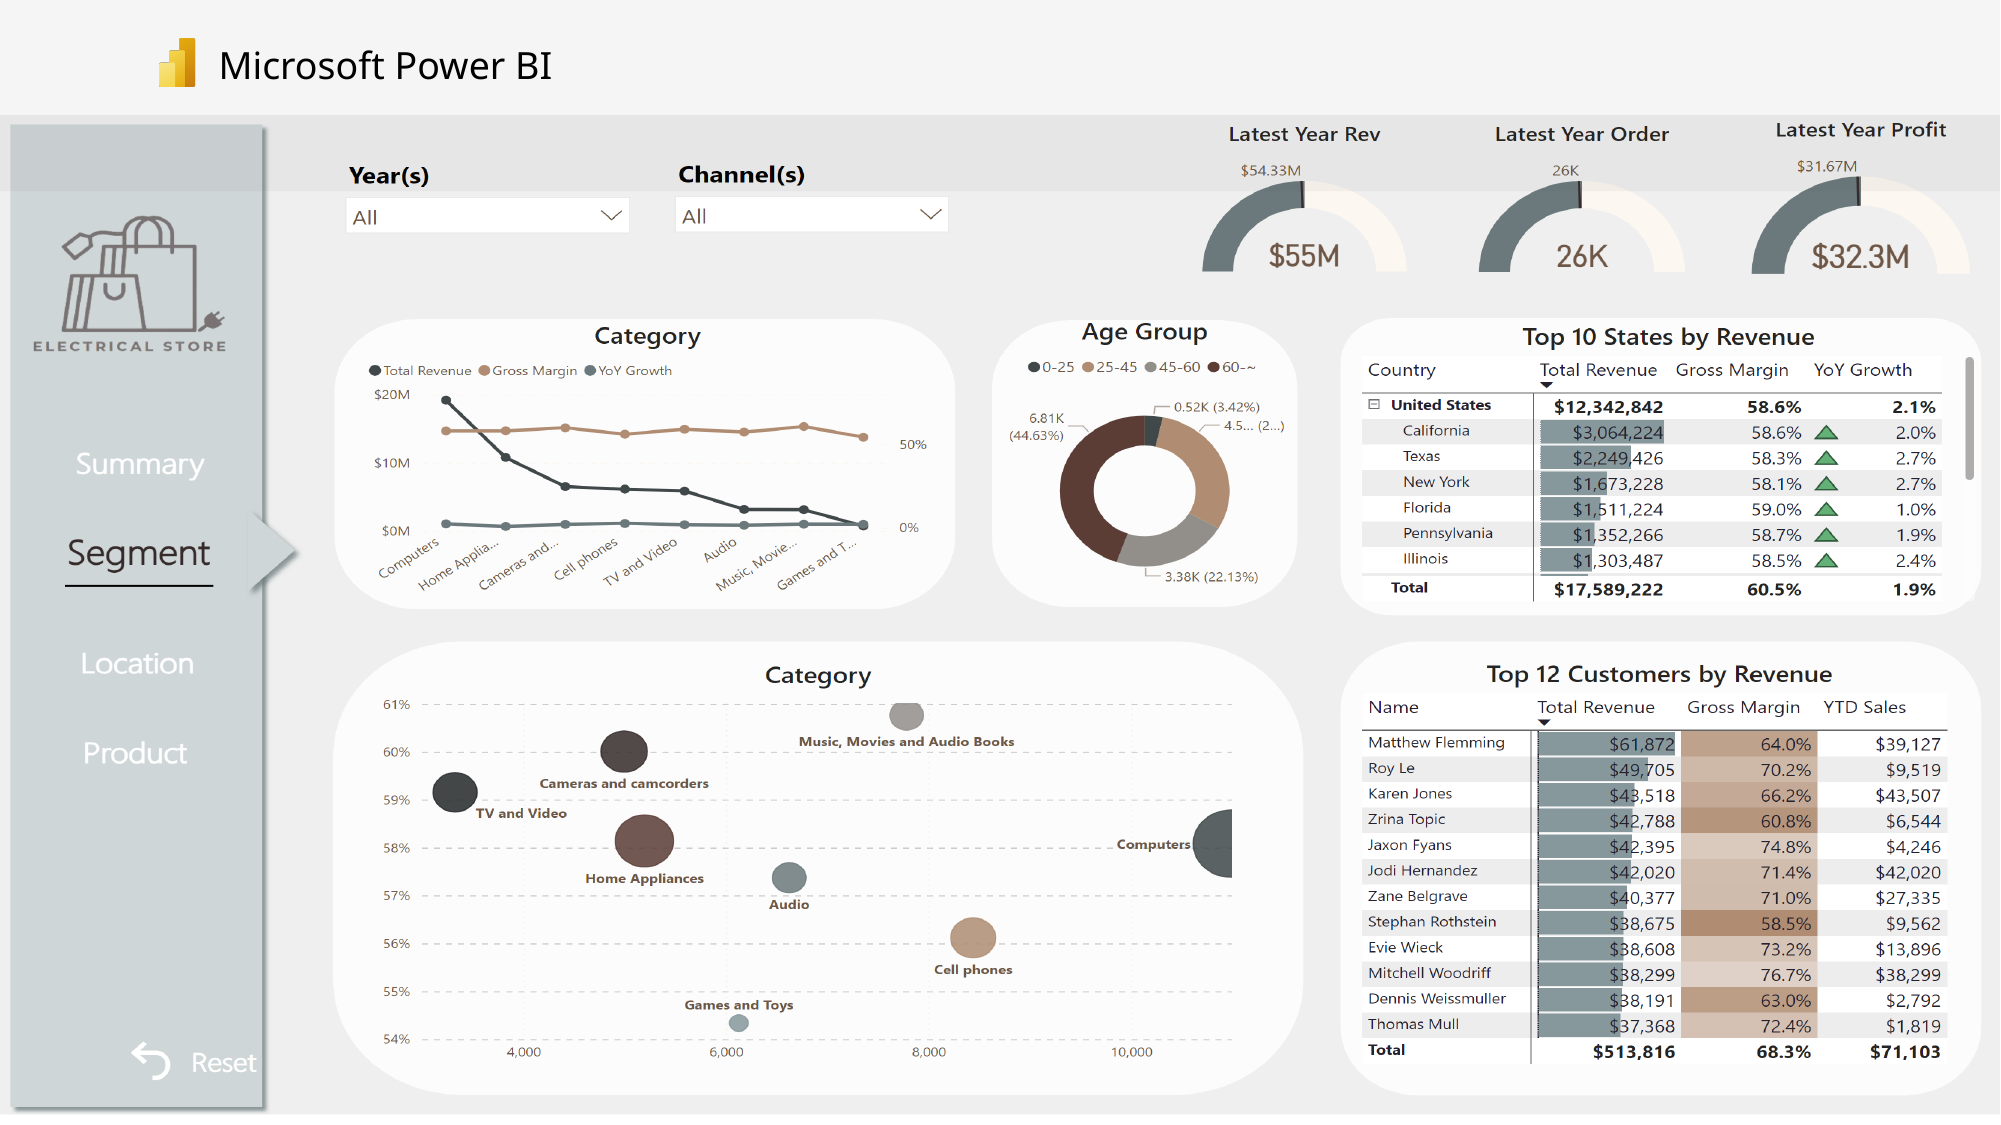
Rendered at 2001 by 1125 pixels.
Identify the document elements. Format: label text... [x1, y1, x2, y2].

picture [152, 38, 202, 87]
picture [0, 114, 2000, 1125]
title Microsoft Power BI [0, 0, 2000, 114]
